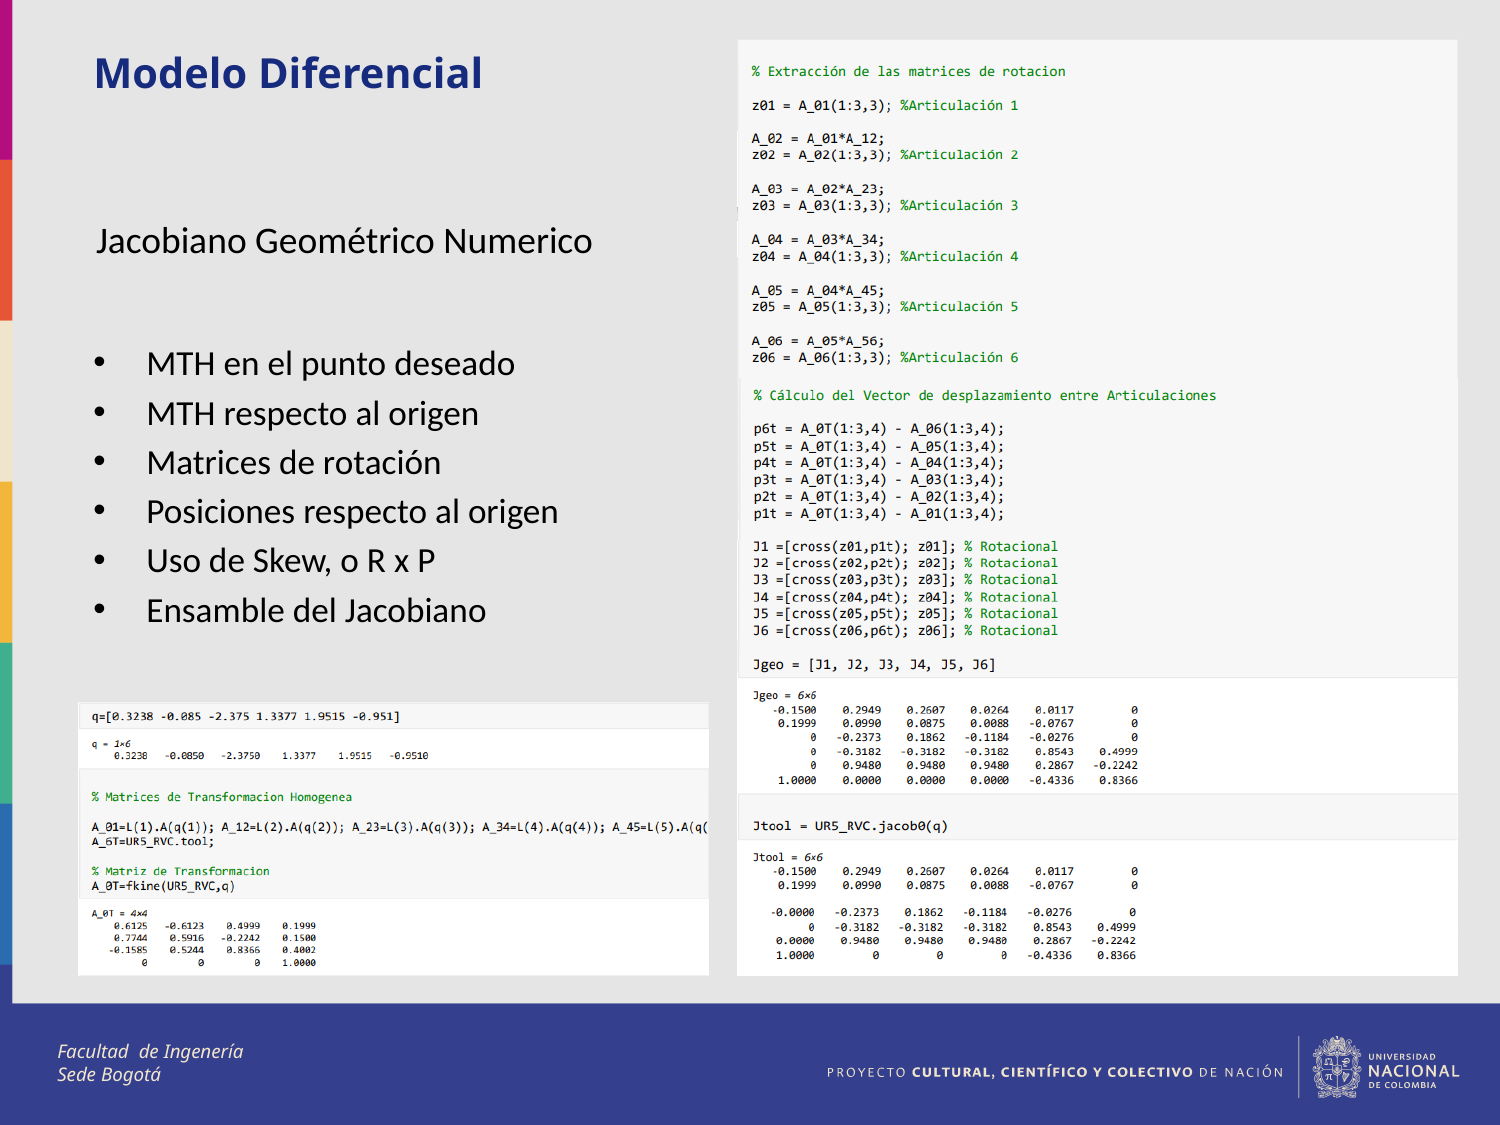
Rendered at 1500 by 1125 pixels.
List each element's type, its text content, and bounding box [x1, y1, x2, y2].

text_box Modelo Diferencial [78, 39, 735, 105]
text_box Jacobiano Geométrico Numerico [81, 208, 609, 269]
picture [0, 0, 1500, 1125]
text_box Facultad de Ingenería Sede Bogotá [42, 1032, 554, 1093]
list MTH en el punto deseado MTH respecto al origen Matrices de rotación Posiciones respecto al origen Uso de Skew, o R x P Ensamble del Jacobiano [78, 333, 671, 639]
